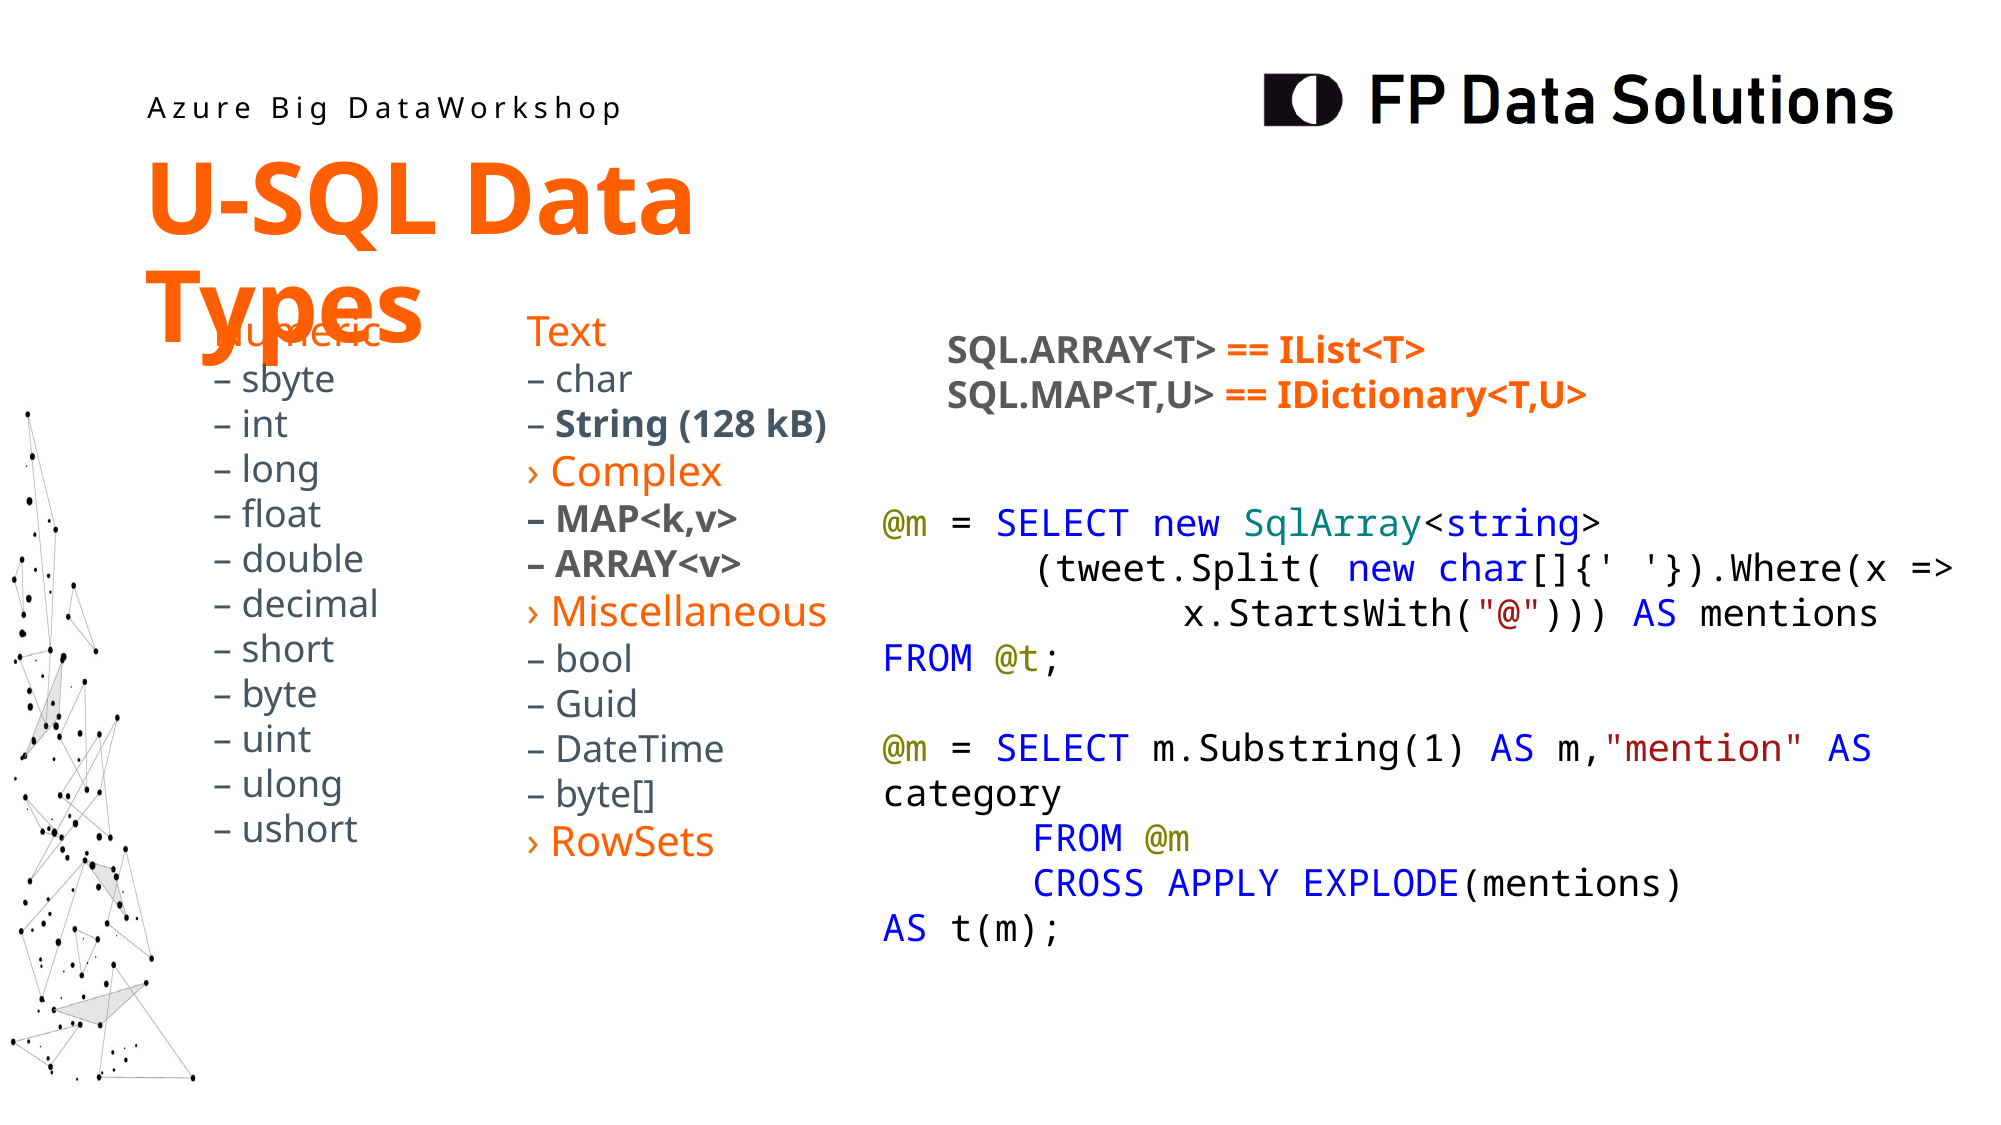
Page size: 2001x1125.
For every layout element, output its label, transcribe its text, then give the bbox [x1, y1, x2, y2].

text_box Text – char – String (128 kB) › Complex – MAP<k,v> – ARRAY<v> › Miscellaneous – bool – Guid – DateTime – byte[] › RowSets [511, 297, 1047, 918]
text_box SQL.ARRAY<T> == IList<T> SQL.MAP<T,U> == IDictionary<T,U> [932, 318, 1933, 469]
picture [0, 398, 205, 1093]
text_box Numeric – sbyte – int – long – float – double – decimal – short – byte – uint – ulong – ushort [198, 297, 511, 903]
list U-SQL Data Types [129, 140, 894, 298]
text_box @m = SELECT new SqlArray<string> (tweet.Split( new char[]{' '}).Where(x => x.StartsWith("@"))) AS mentions FROM @t; @m = SELECT m.Substring(1) AS m,"mention" AS category FROM @m CROSS APPLY EXPLODE(mentions) AS t(m); [867, 491, 2000, 1002]
picture [1257, 64, 1898, 133]
